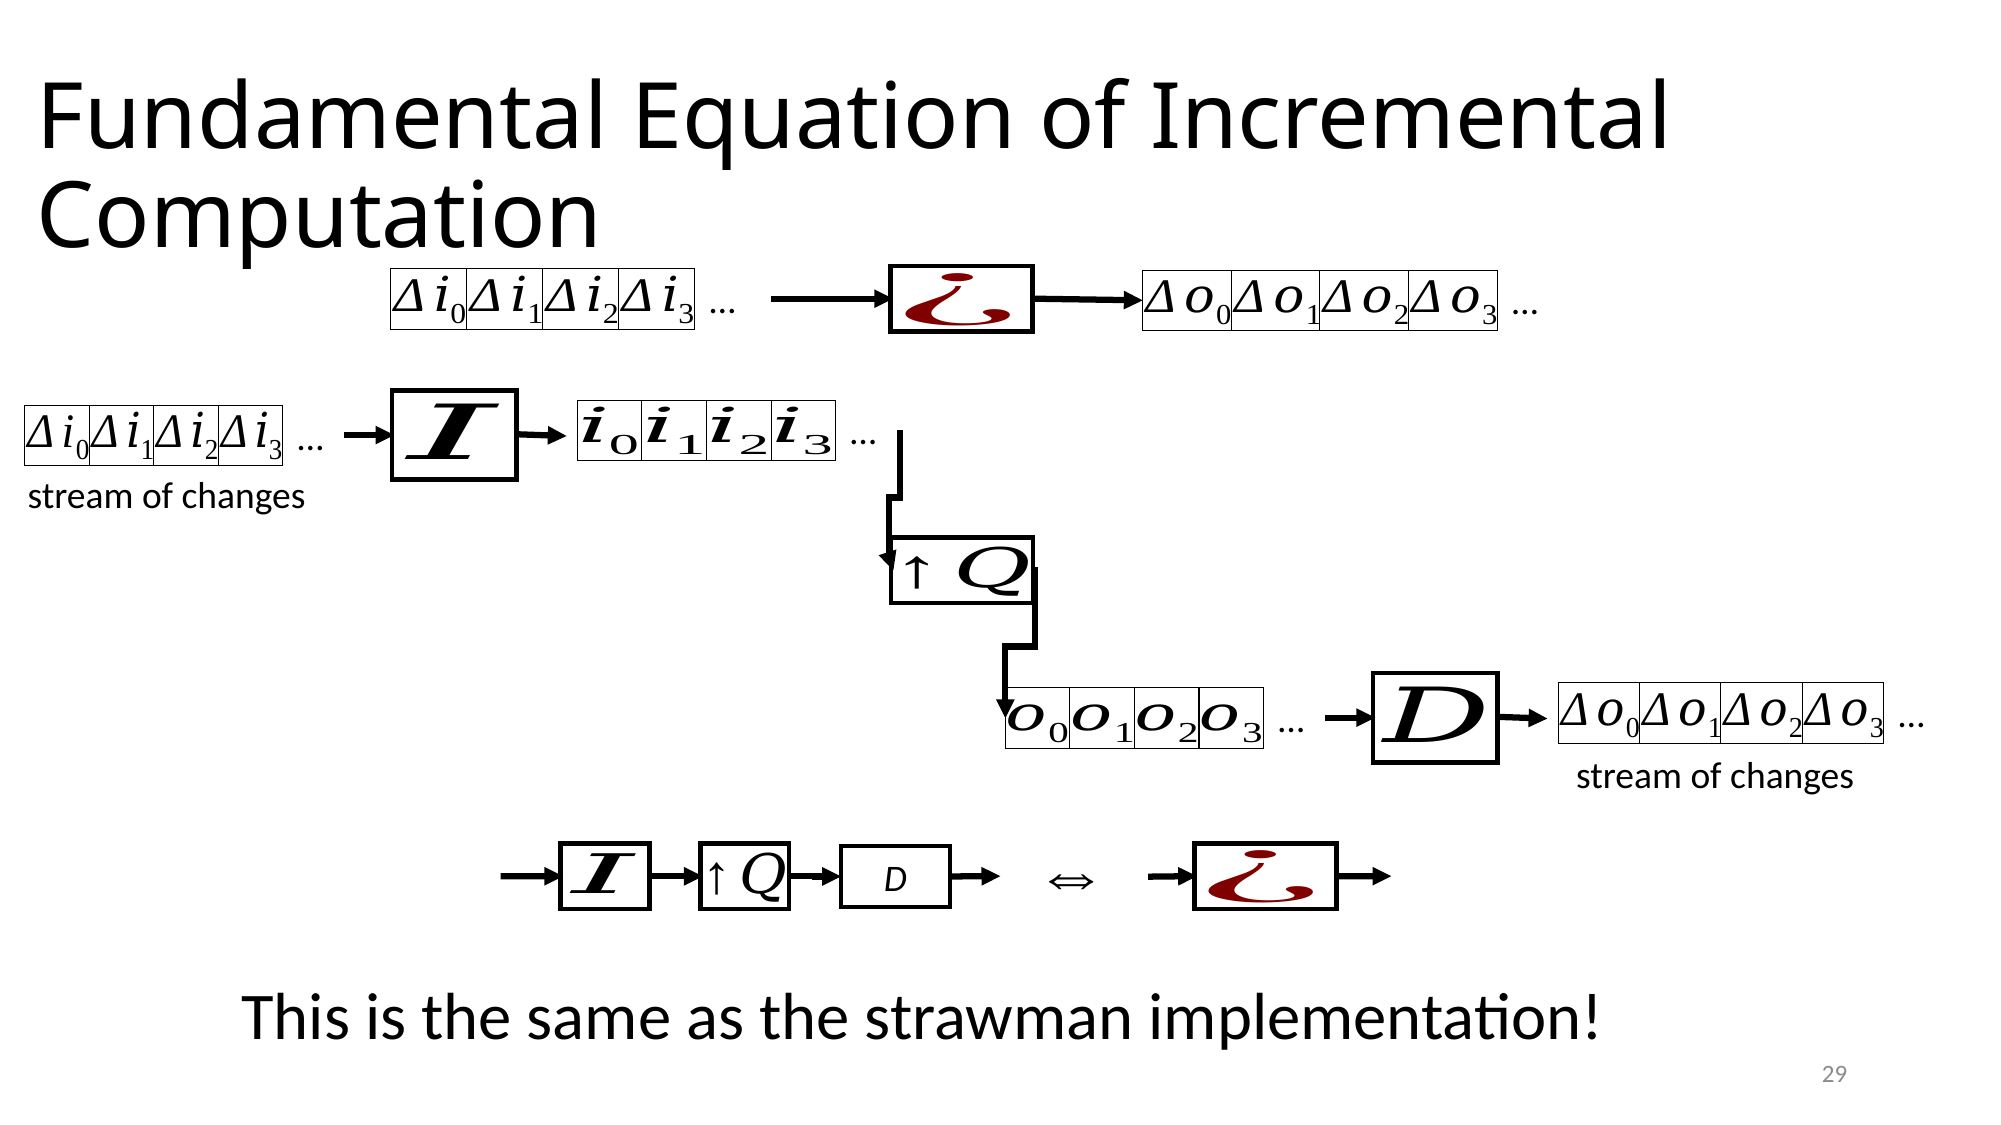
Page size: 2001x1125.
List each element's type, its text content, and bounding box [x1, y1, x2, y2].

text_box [1558, 682, 1966, 744]
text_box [1142, 270, 1586, 331]
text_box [893, 430, 901, 571]
text_box stream of changes [12, 464, 321, 524]
text_box This is the same as the strawman implementation! [226, 965, 1619, 1060]
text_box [1005, 570, 1031, 687]
title Fundamental Equation of Incremental Computation [21, 59, 2000, 278]
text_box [390, 268, 771, 330]
slide_number 29 [1798, 1042, 1863, 1103]
text_box stream of changes [1561, 744, 1870, 804]
text_box D [840, 845, 951, 908]
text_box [24, 405, 348, 466]
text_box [1005, 687, 1329, 749]
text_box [577, 400, 901, 461]
